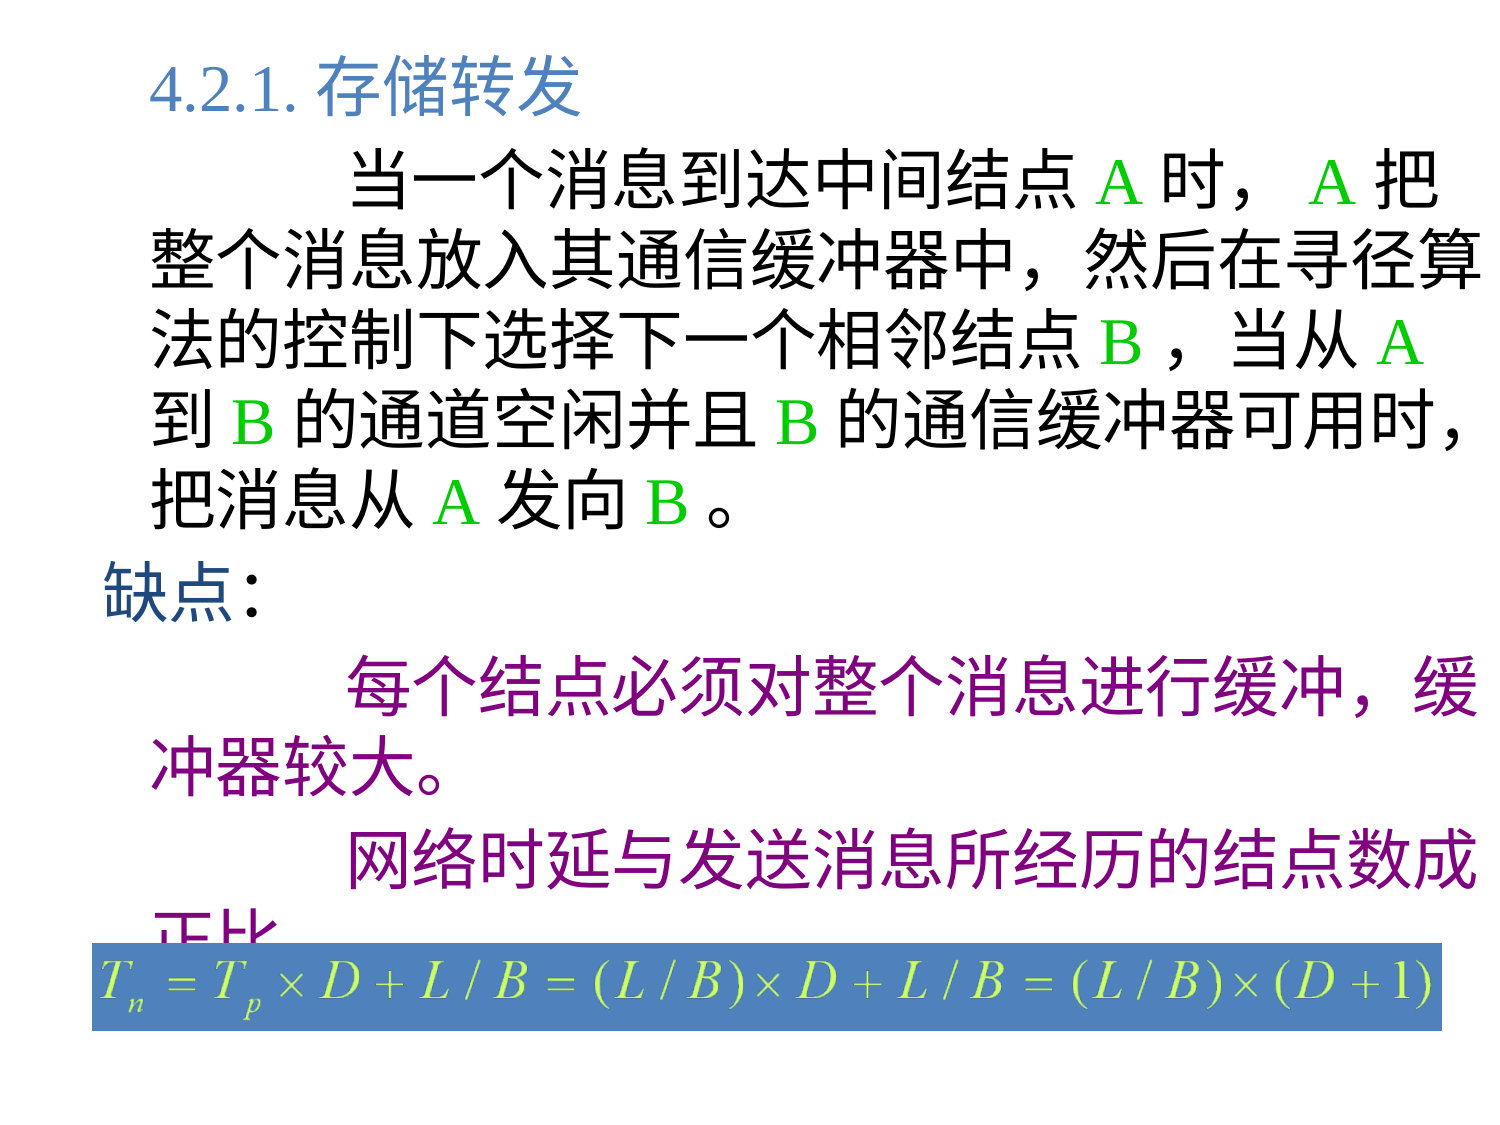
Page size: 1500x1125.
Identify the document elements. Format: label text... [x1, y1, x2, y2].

text_box 4.2.1.存储转发 当一个消息到达中间结点A时，A把整个消息放入其通信缓冲器中，然后在寻径算法的控制下选择下一个相邻结点B，当从A到B的通道空闲并且B的通信缓冲器可用时，把消息从A发向B。 缺点： 每个结点必须对整个消息进行缓冲，缓冲器较大。 网络时延与发送消息所经历的结点数成正比 [12, 37, 1500, 925]
picture [91, 942, 1443, 1031]
